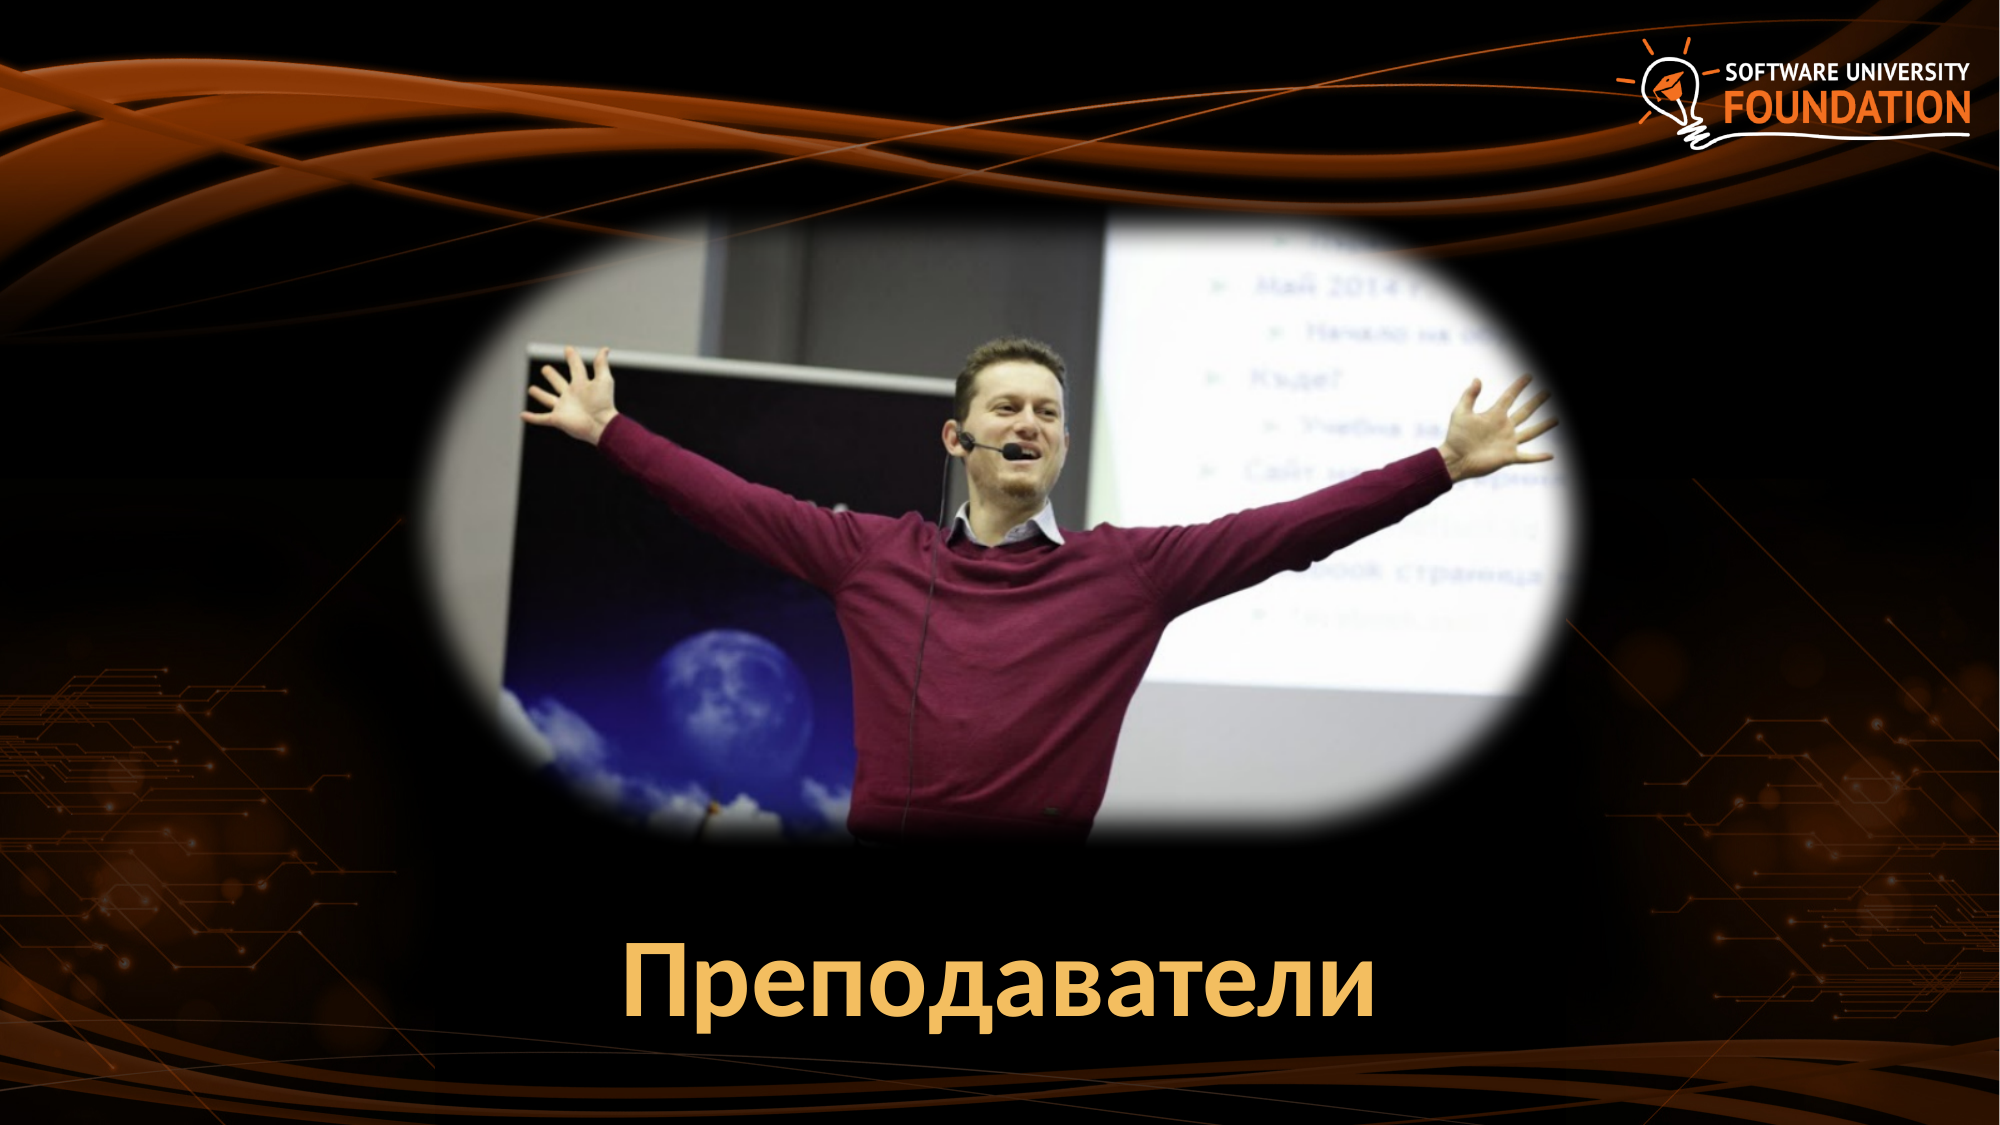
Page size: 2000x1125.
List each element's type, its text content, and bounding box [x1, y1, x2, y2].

title Преподаватели [266, 912, 1734, 1047]
picture [0, 0, 2000, 1125]
